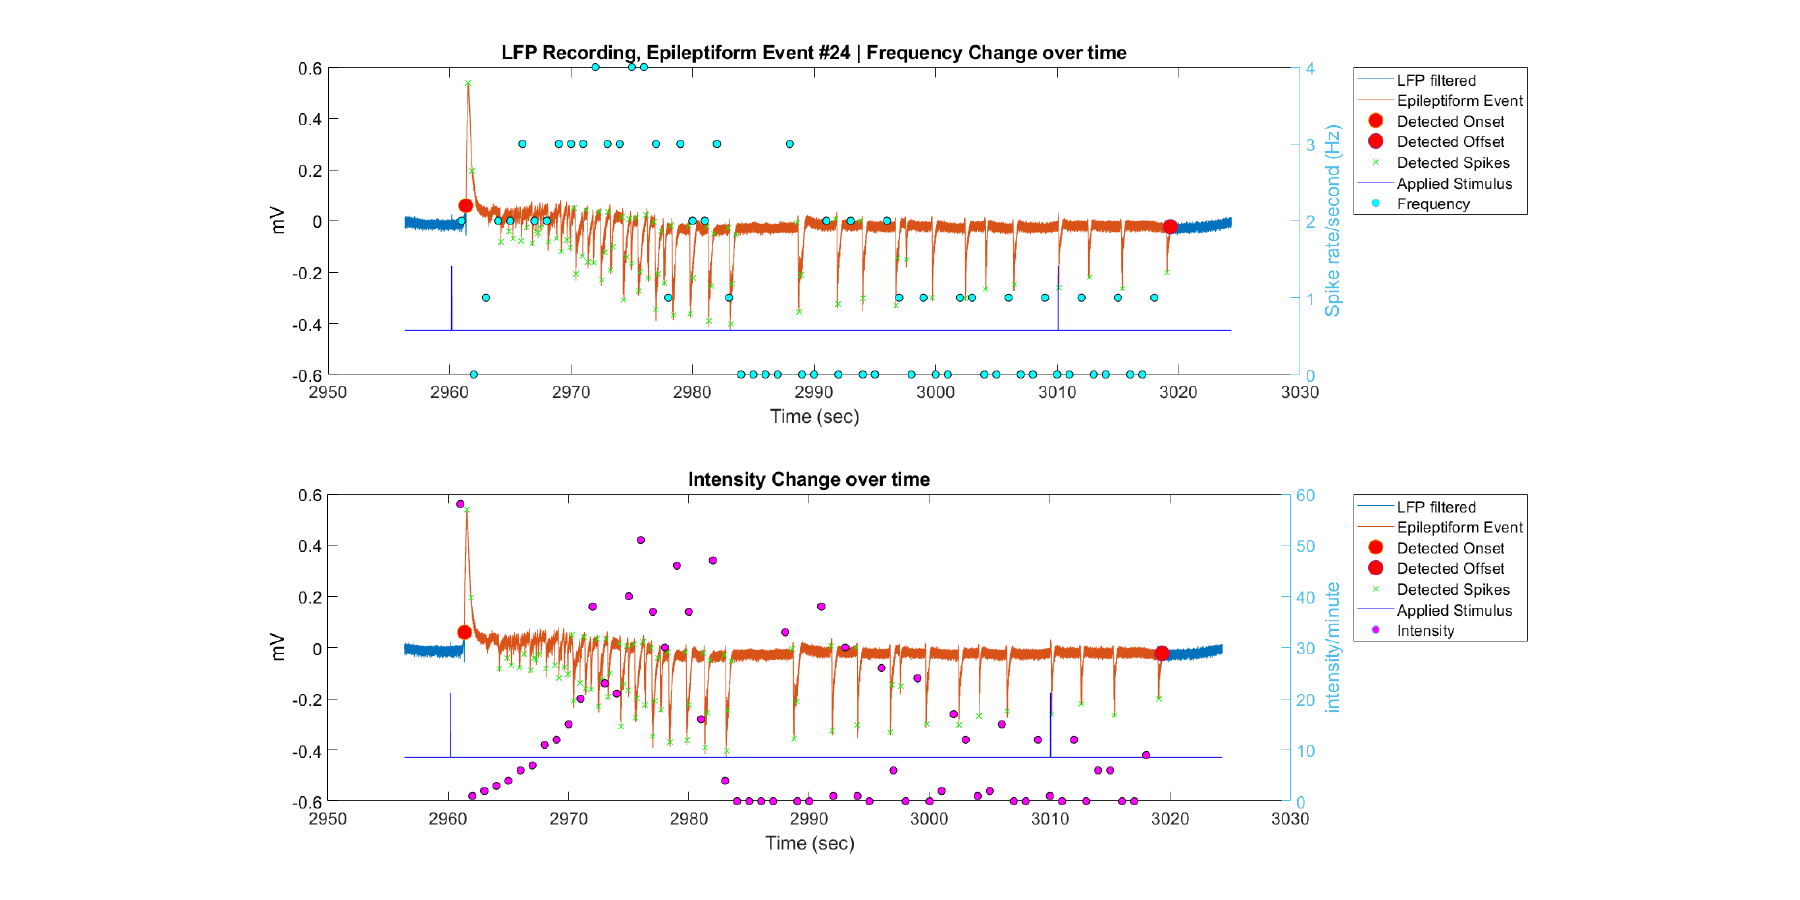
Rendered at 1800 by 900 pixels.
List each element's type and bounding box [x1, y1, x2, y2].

picture [126, 0, 1674, 900]
